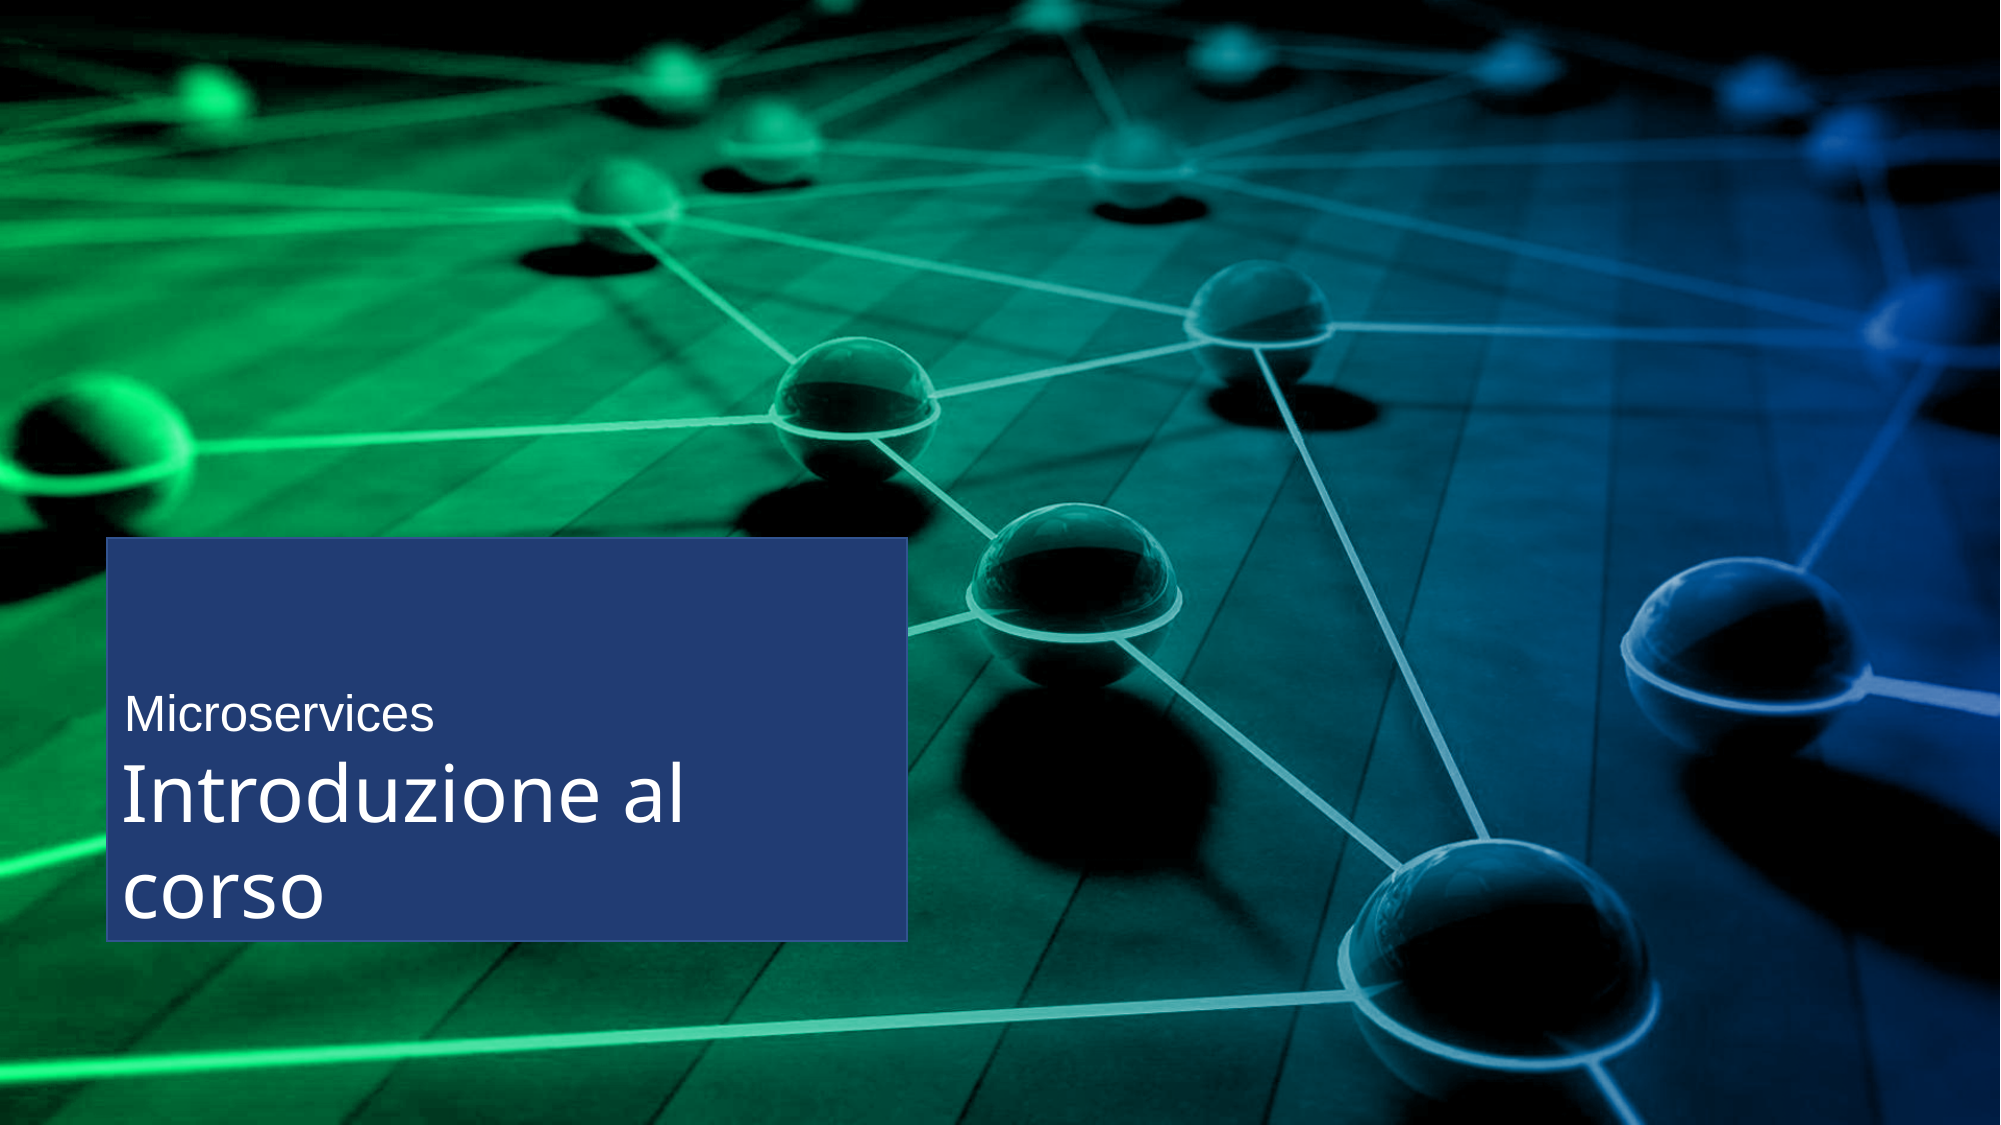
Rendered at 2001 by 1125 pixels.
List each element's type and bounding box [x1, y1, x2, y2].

text_box [0, 0, 2000, 1125]
